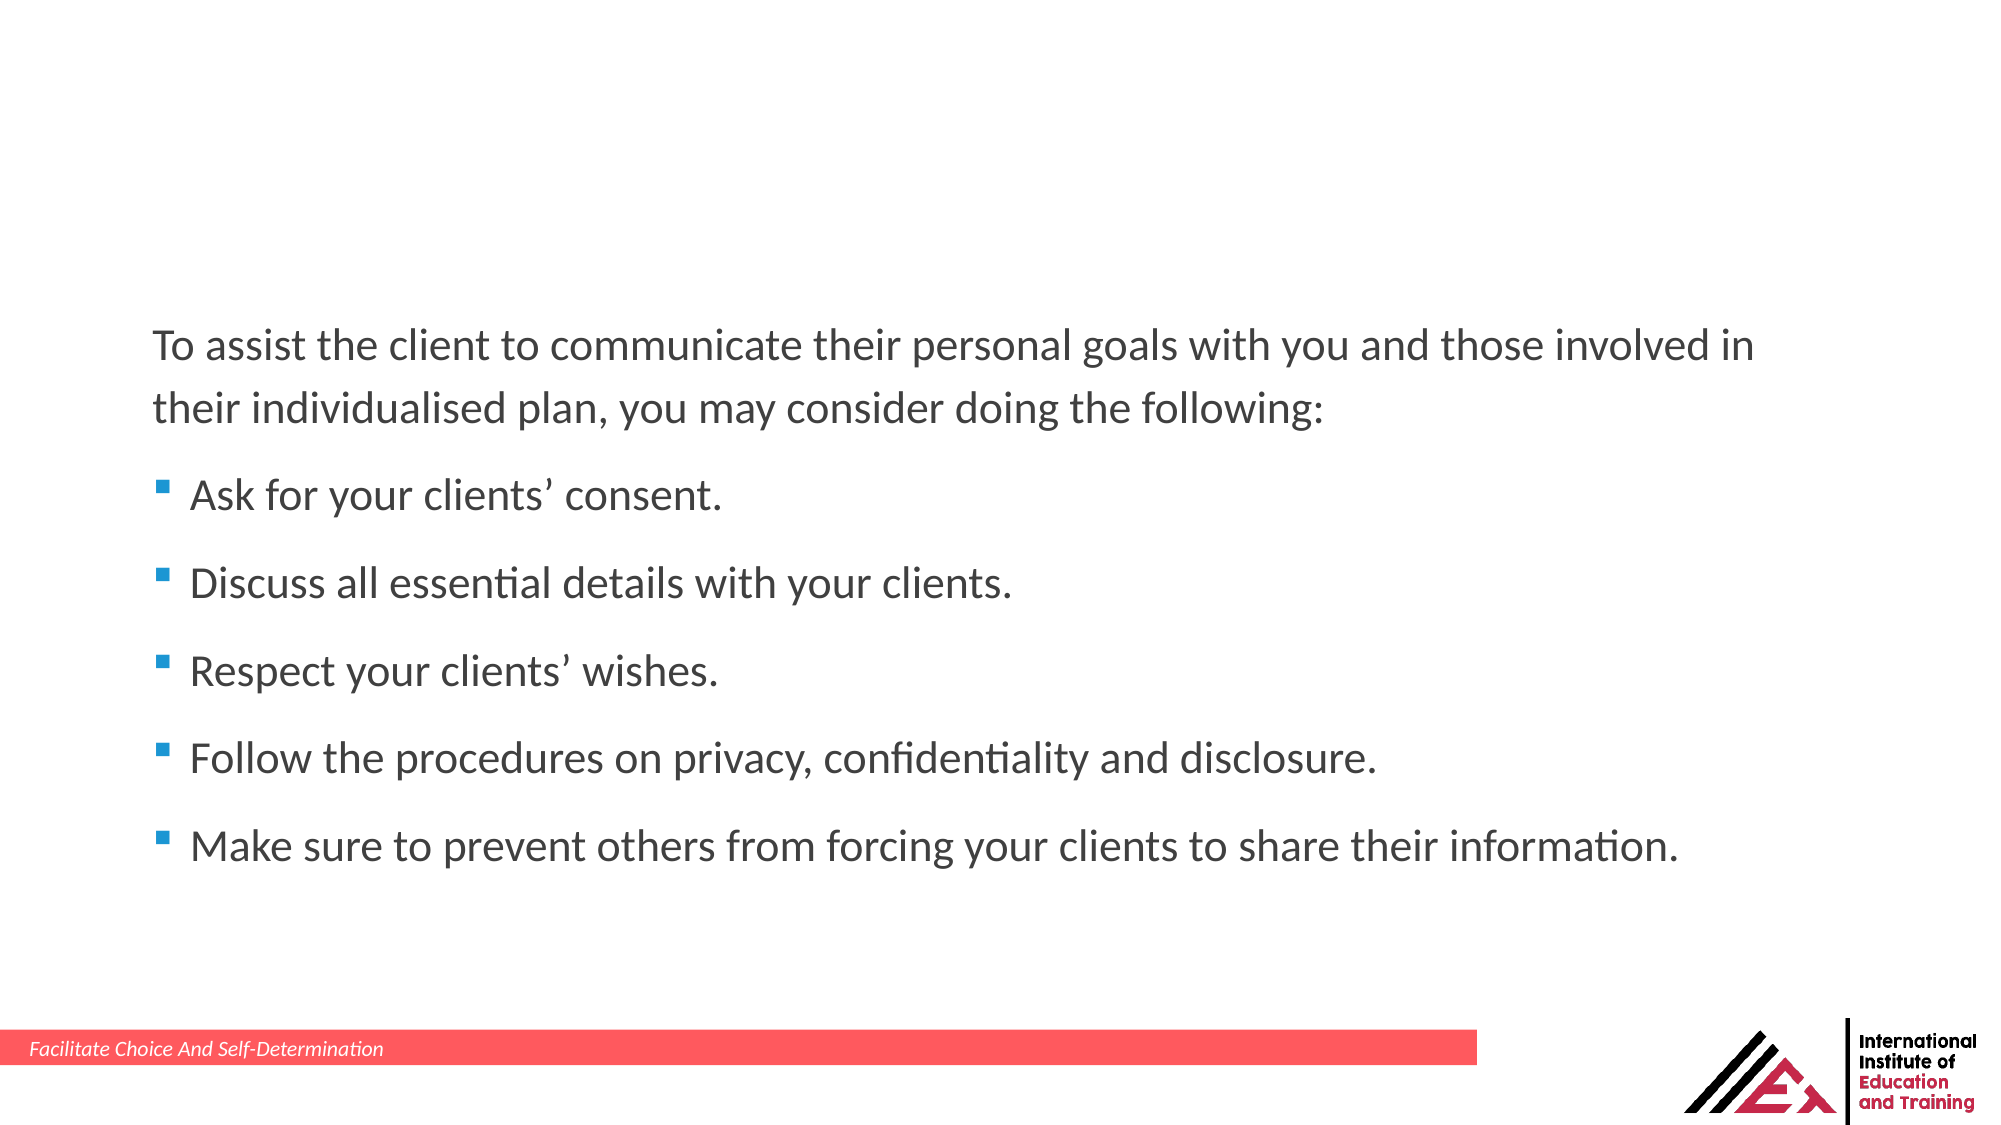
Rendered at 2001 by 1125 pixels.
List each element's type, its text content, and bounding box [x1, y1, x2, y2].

list To assist the client to communicate their personal goals with you and those involved in their individualised plan, you may consider doing the following: Ask for your clients’ consent. Discuss all essential details with your clients. Respect your clients’ wishes. Follow the procedures on privacy, confidentiality and disclosure. Make sure to prevent others from forcing your clients to share their information. [137, 299, 1793, 1014]
text_box Facilitate Choice And Self-Determination [0, 1029, 1478, 1066]
picture [1683, 1018, 1976, 1125]
